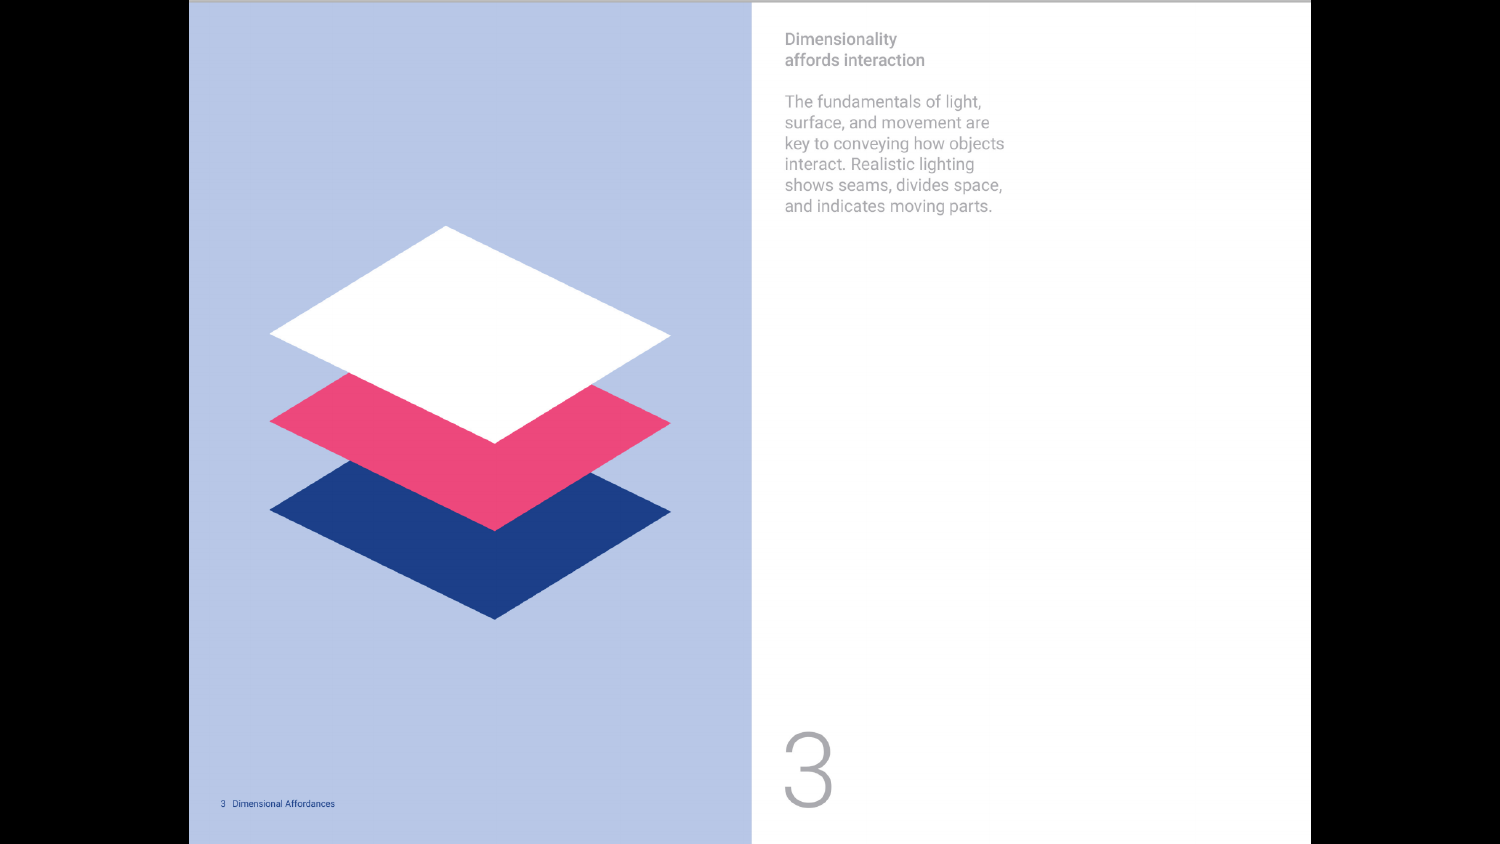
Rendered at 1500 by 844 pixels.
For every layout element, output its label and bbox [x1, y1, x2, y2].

picture [189, 0, 1311, 844]
